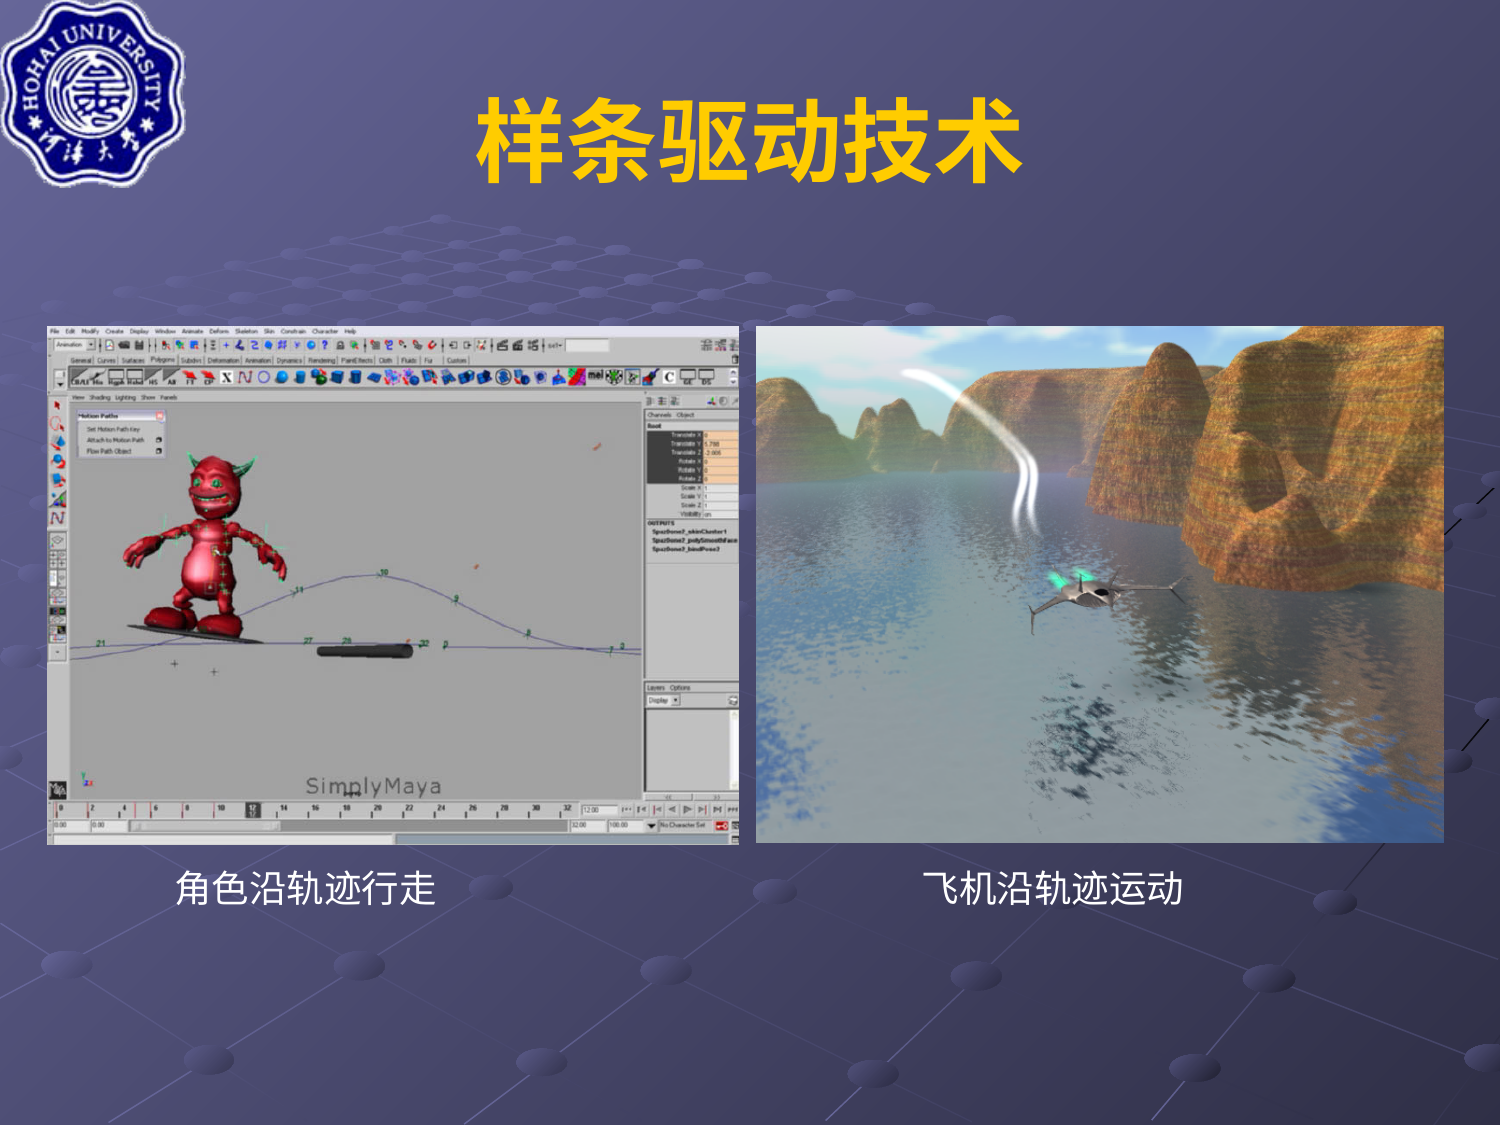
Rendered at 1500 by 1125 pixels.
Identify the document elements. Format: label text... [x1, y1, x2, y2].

picture [0, 0, 186, 188]
slide_number [1074, 1023, 1426, 1100]
title 样条驱动技术 [74, 44, 1426, 233]
picture [756, 326, 1444, 843]
text_box 角色沿轨迹行走 [159, 857, 573, 918]
text_box 飞机沿轨迹运动 [906, 857, 1321, 918]
picture [47, 326, 739, 845]
